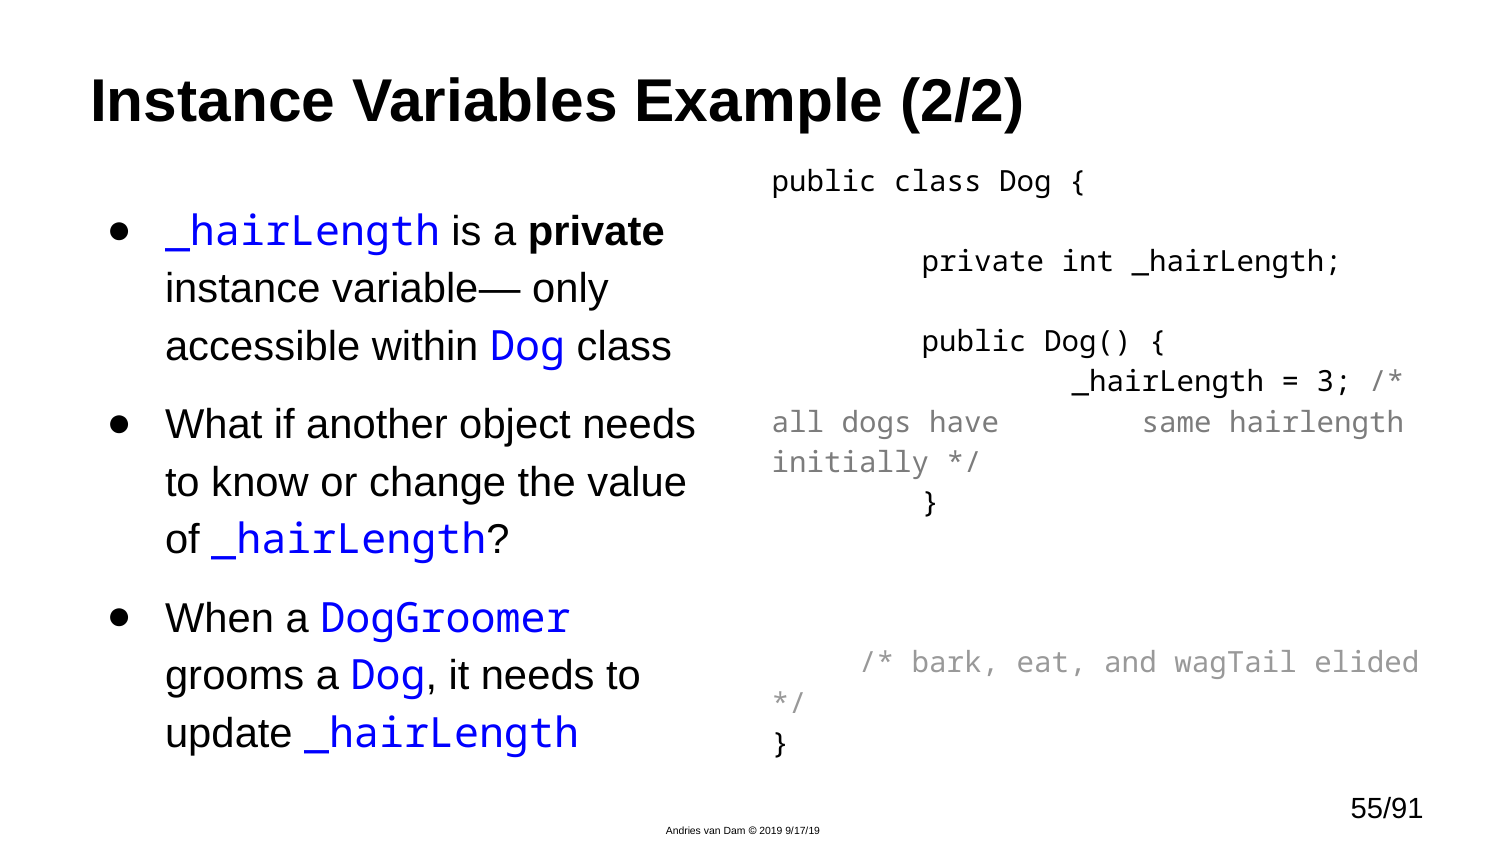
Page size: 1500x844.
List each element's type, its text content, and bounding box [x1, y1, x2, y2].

list _hairLength is a private instance variable— only accessible within Dog class What if another object needs to know or change the value of _hairLength? When a DogGroomer grooms a Dog, it needs to update _hairLength [75, 181, 731, 771]
title Instance Variables Example (2/2) [75, 0, 1425, 150]
text_box public class Dog { private int _hairLength; public Dog() { _hairLength = 3; /* all dogs have same hairlength initially */ } /* bark, eat, and wagTail elided */ } [756, 149, 1457, 767]
